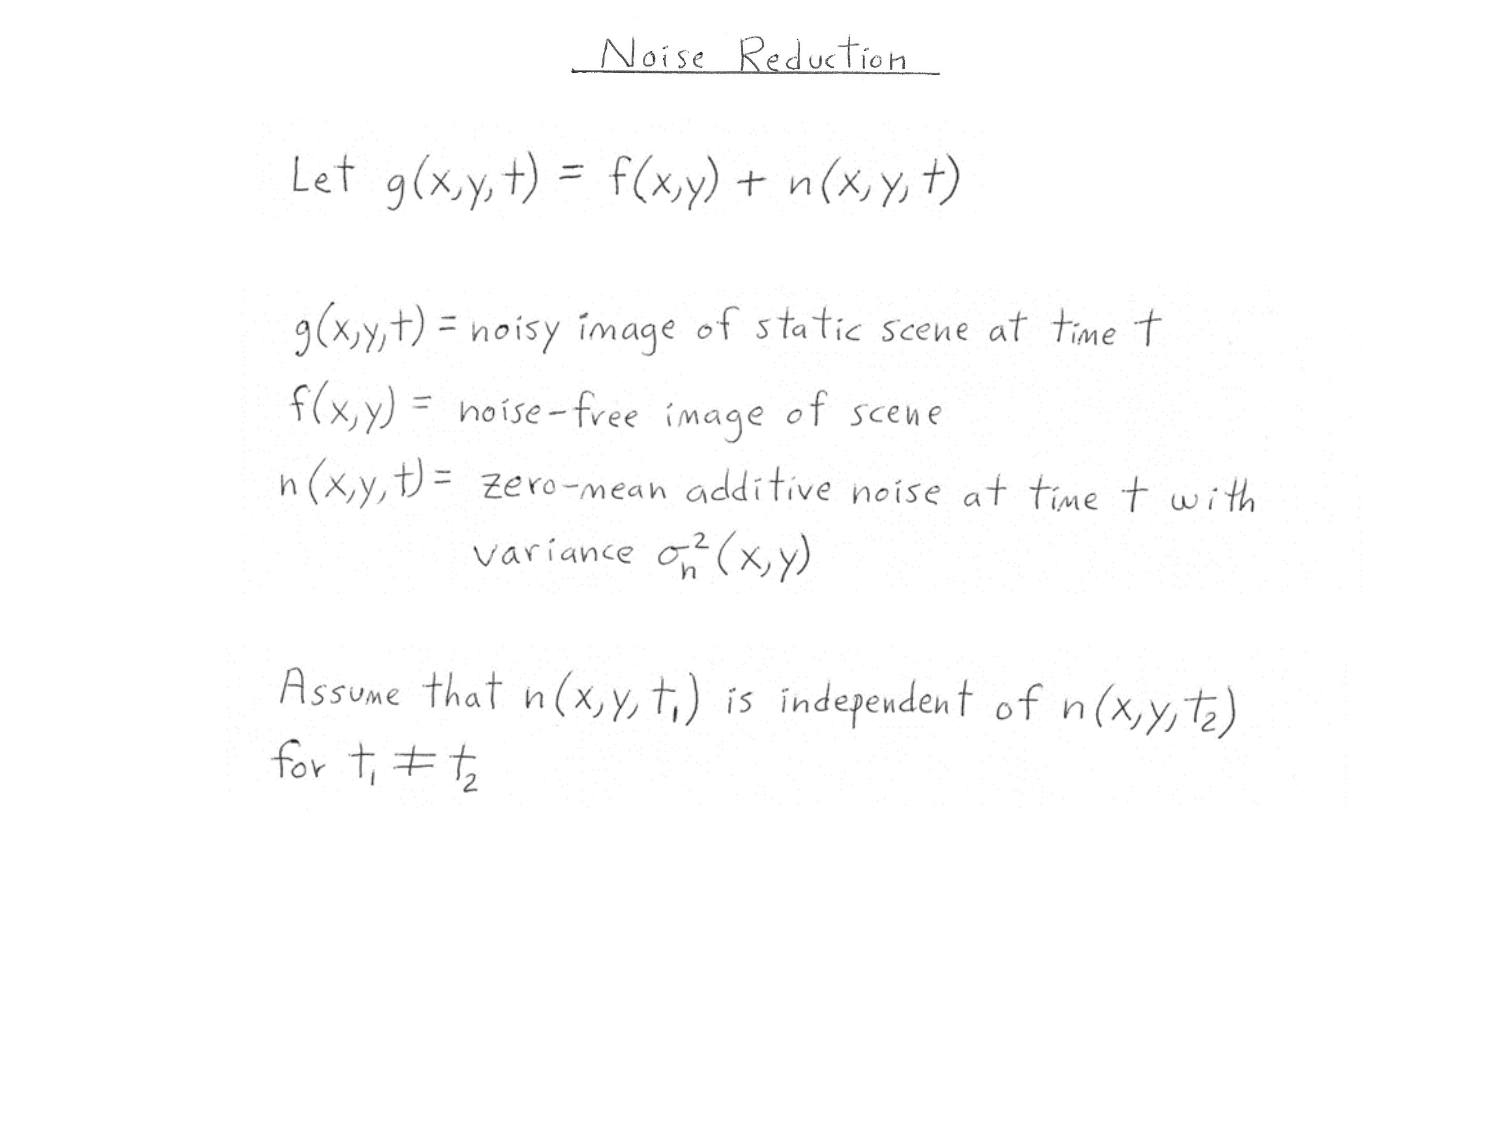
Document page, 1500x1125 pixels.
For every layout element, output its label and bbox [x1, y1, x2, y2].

picture [239, 284, 1363, 595]
picture [526, 14, 974, 105]
picture [224, 644, 1348, 810]
picture [254, 119, 987, 218]
